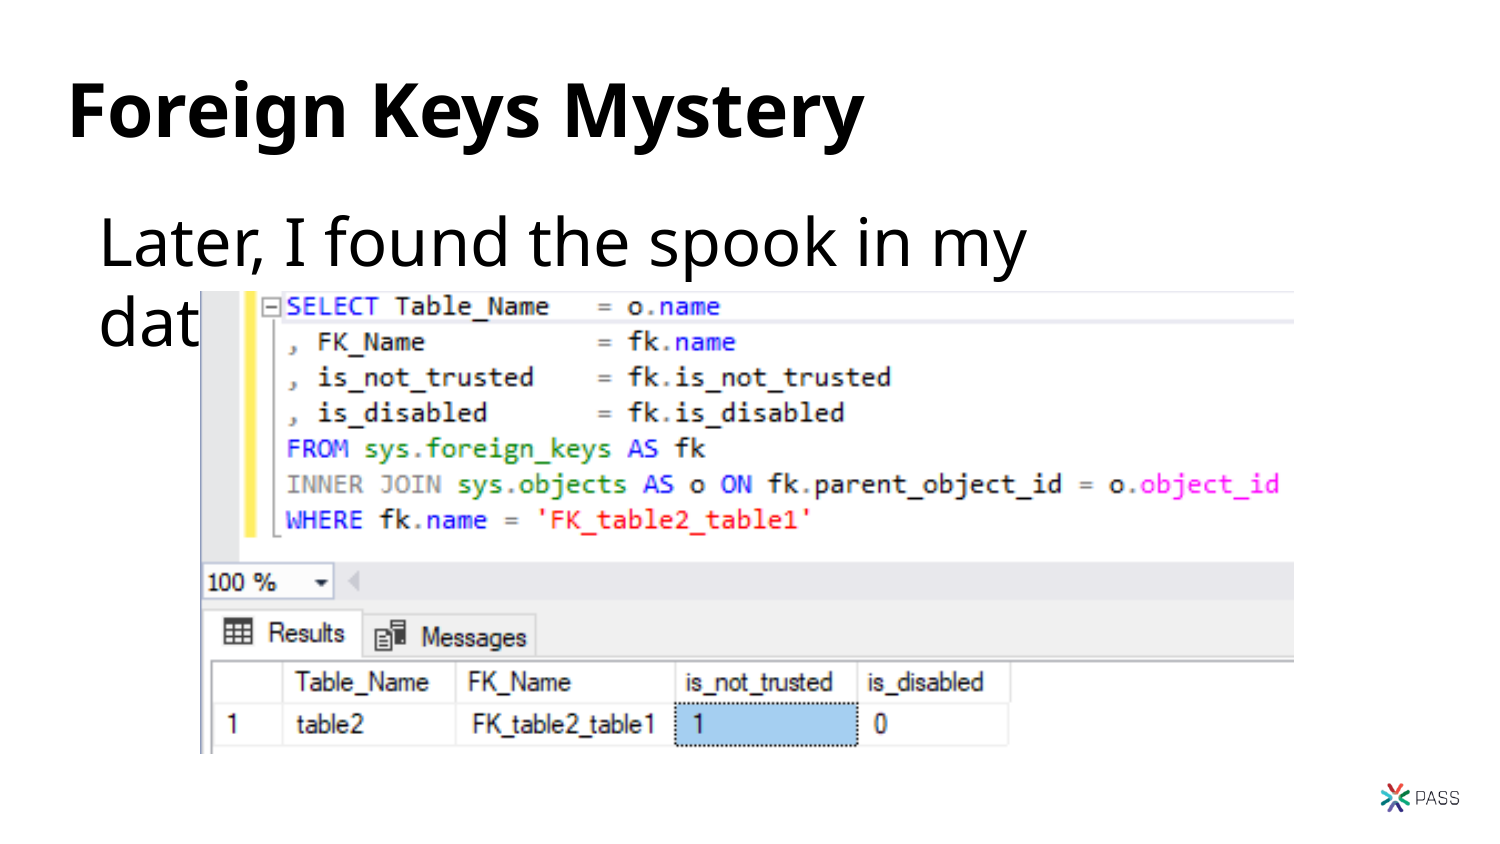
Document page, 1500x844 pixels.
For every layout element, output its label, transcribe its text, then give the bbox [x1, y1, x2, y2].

list Later, I found the spook in my database. [83, 192, 1367, 754]
picture [1379, 781, 1460, 814]
title Foreign Keys Mystery [51, 71, 1443, 173]
picture [200, 291, 1294, 754]
